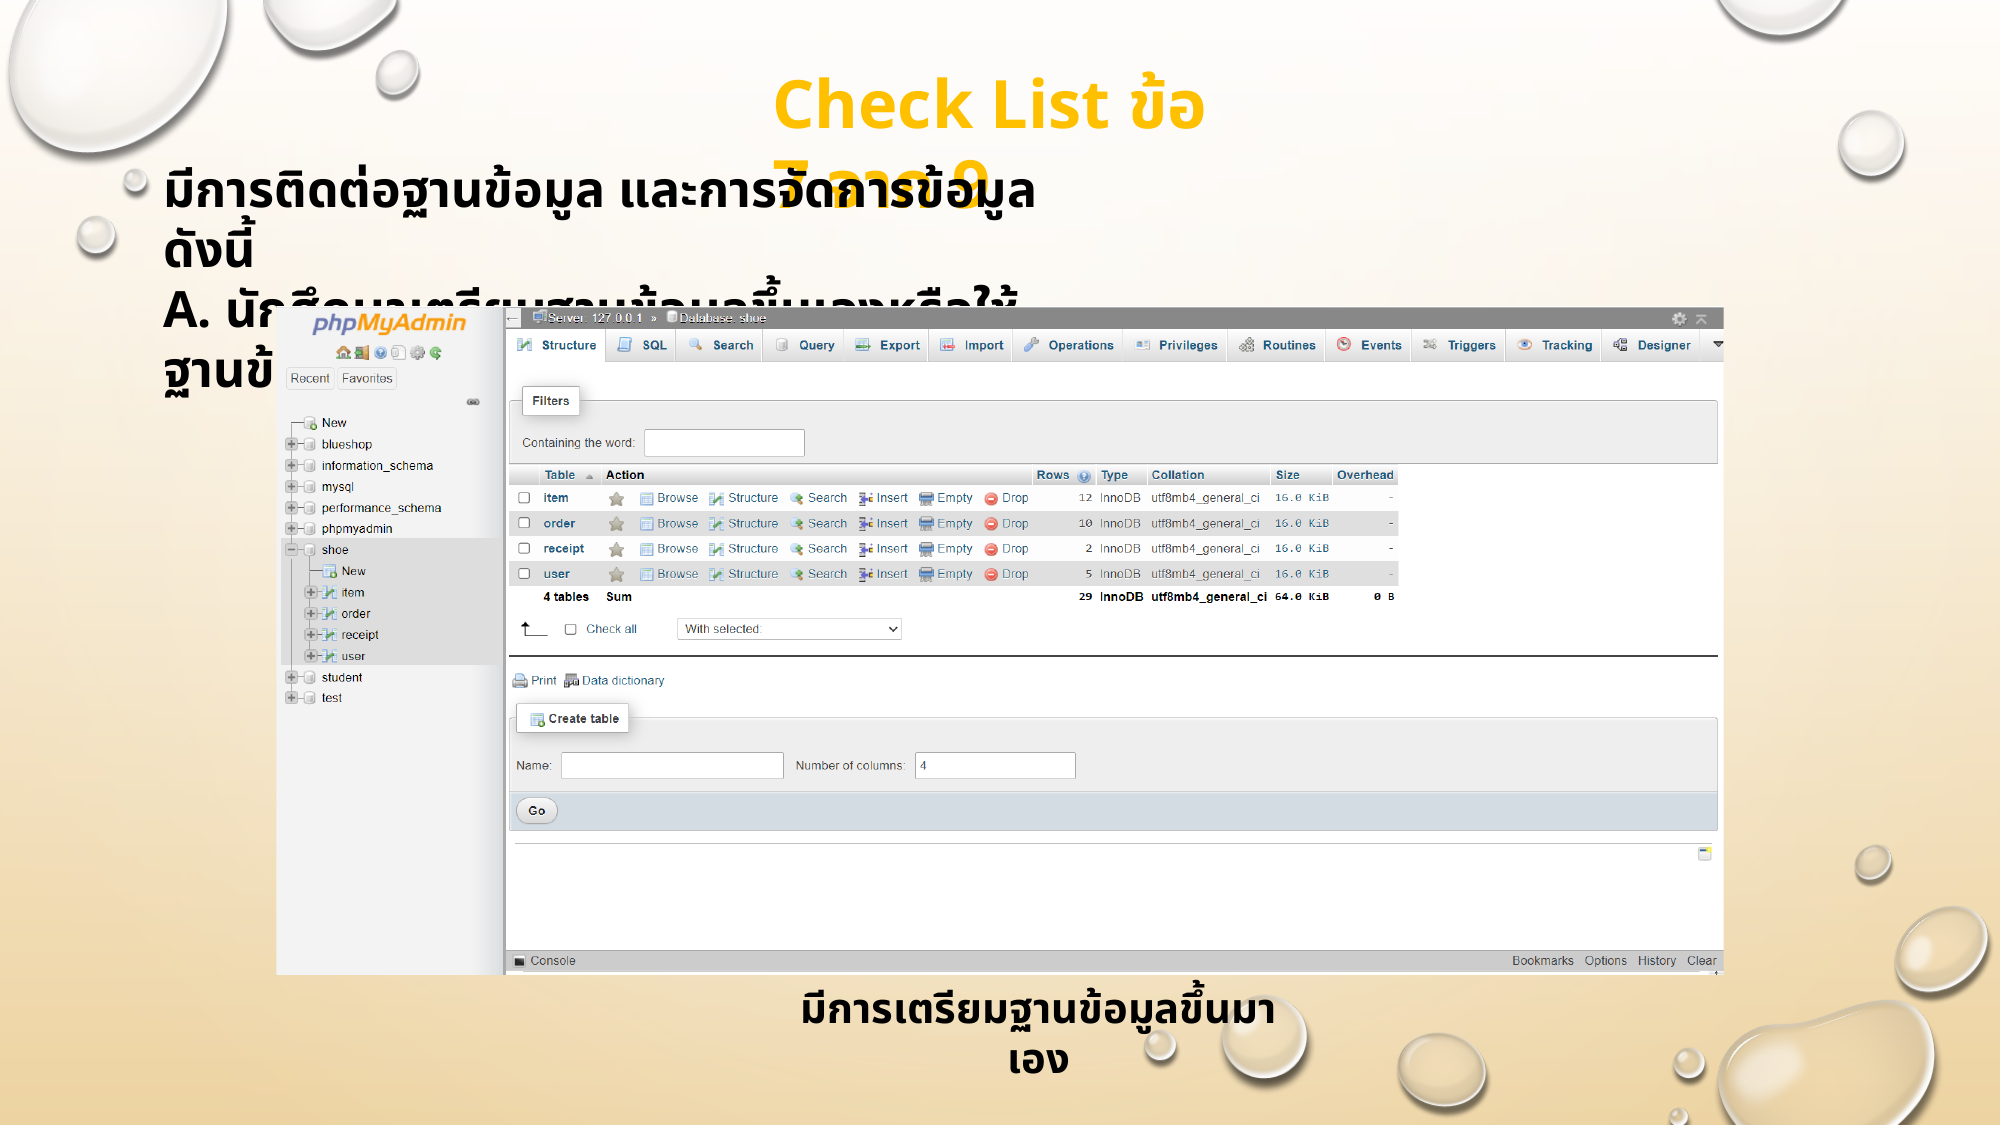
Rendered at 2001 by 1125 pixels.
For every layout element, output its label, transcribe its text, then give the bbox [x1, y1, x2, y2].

picture [0, 0, 2000, 1125]
text_box Check List ข้อ 7 จาก 9 [757, 54, 1243, 229]
text_box มีการติดต่อฐานข้อมูล และการจัดการข้อมูลดังนี้ A. นักศึกษาเตรียมฐานข้อมูลขึ้นเองหรือใช้ฐานข้อมูลของผู้สอน [148, 150, 1086, 405]
text_box มีการเตรียมฐานข้อมูลขึ้นมาเอง [757, 984, 1321, 1090]
